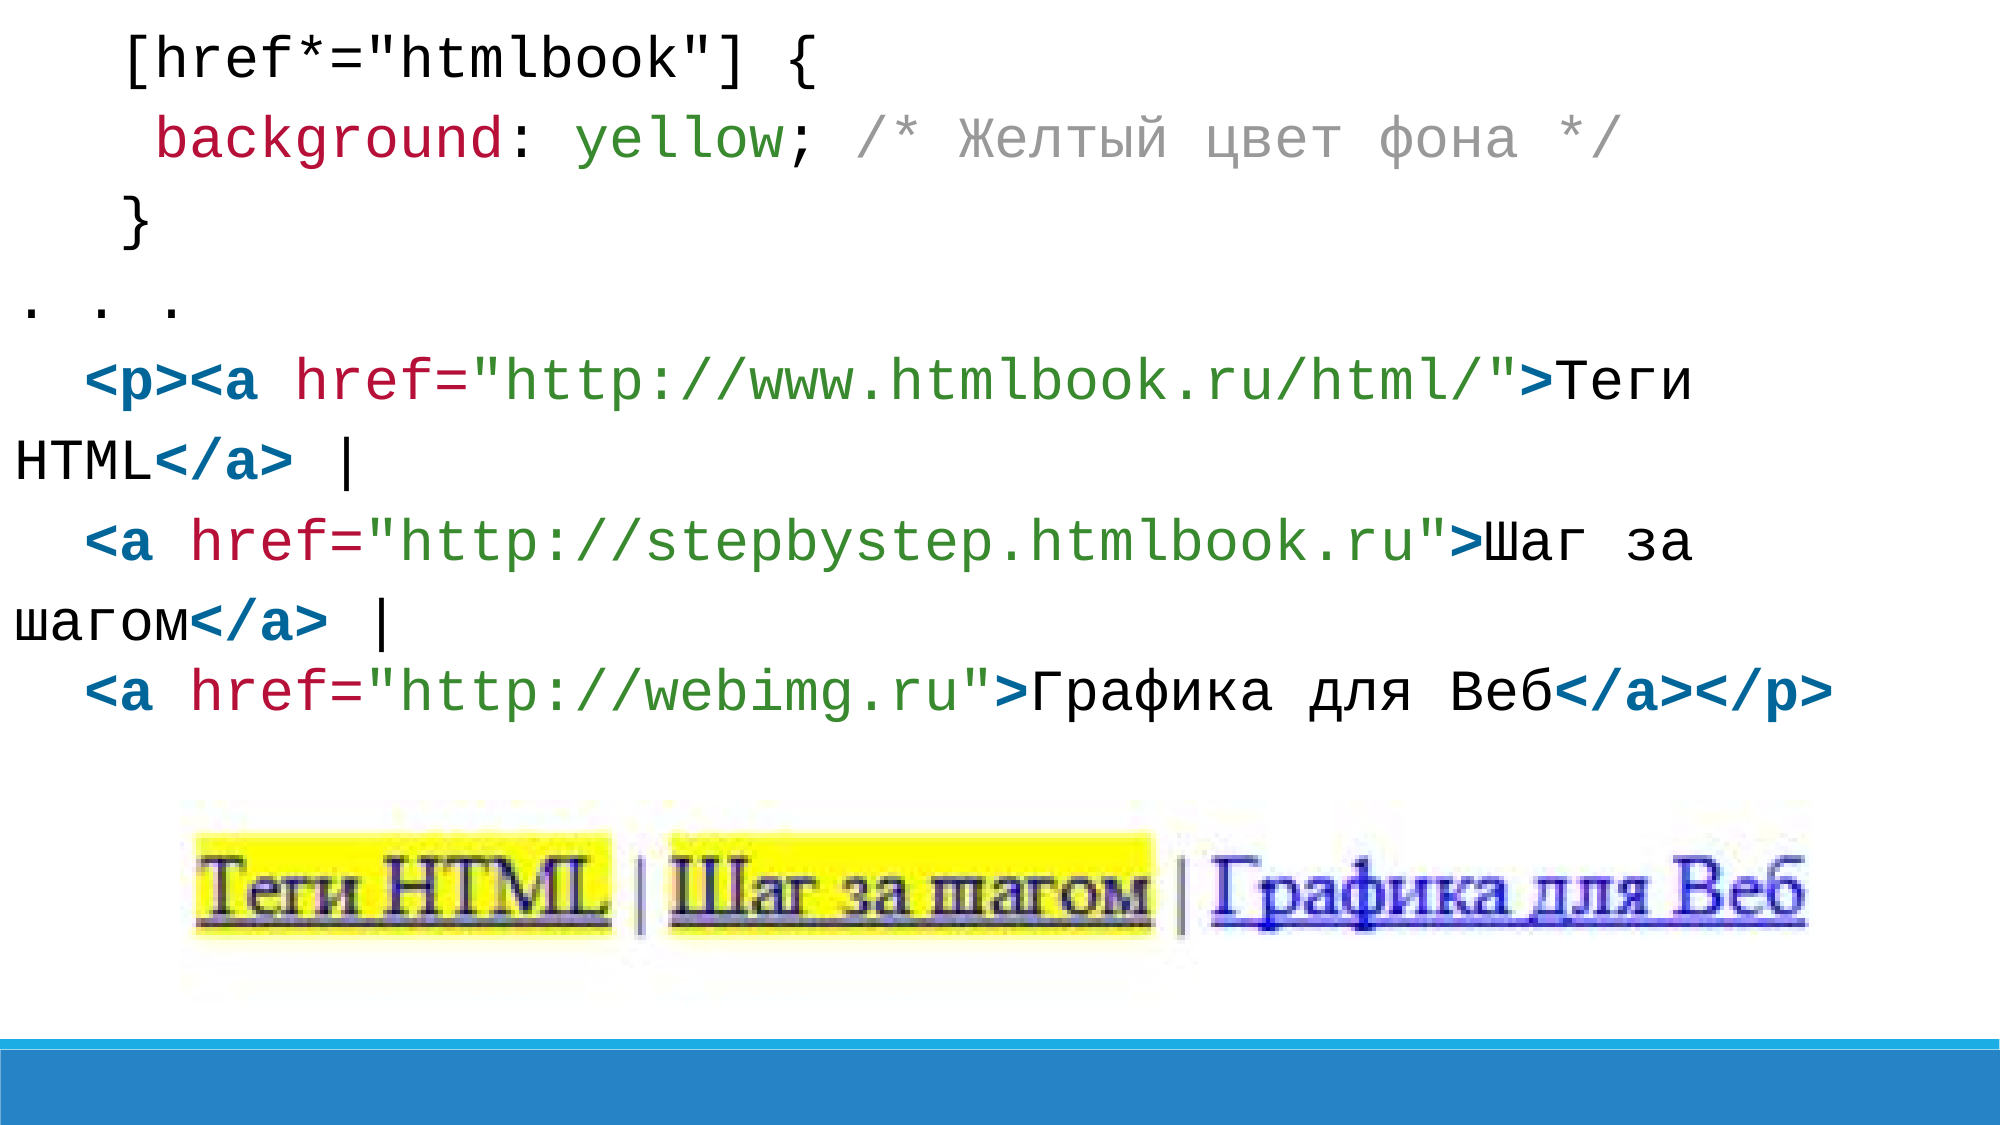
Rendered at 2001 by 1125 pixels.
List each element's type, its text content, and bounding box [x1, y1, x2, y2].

picture [179, 799, 1849, 1009]
text_box [href*="htmlbook"] { background: yellow; /* Желтый цвет фона */ } . . . <p><a href="http://www.htmlbook.ru/html/">Теги HTML</a> | <a href="http://stepbystep.htmlbook.ru">Шаг за шагом</a> | <a href="http://webimg.ru">Графика для Веб</a></p> [0, 1, 2000, 730]
